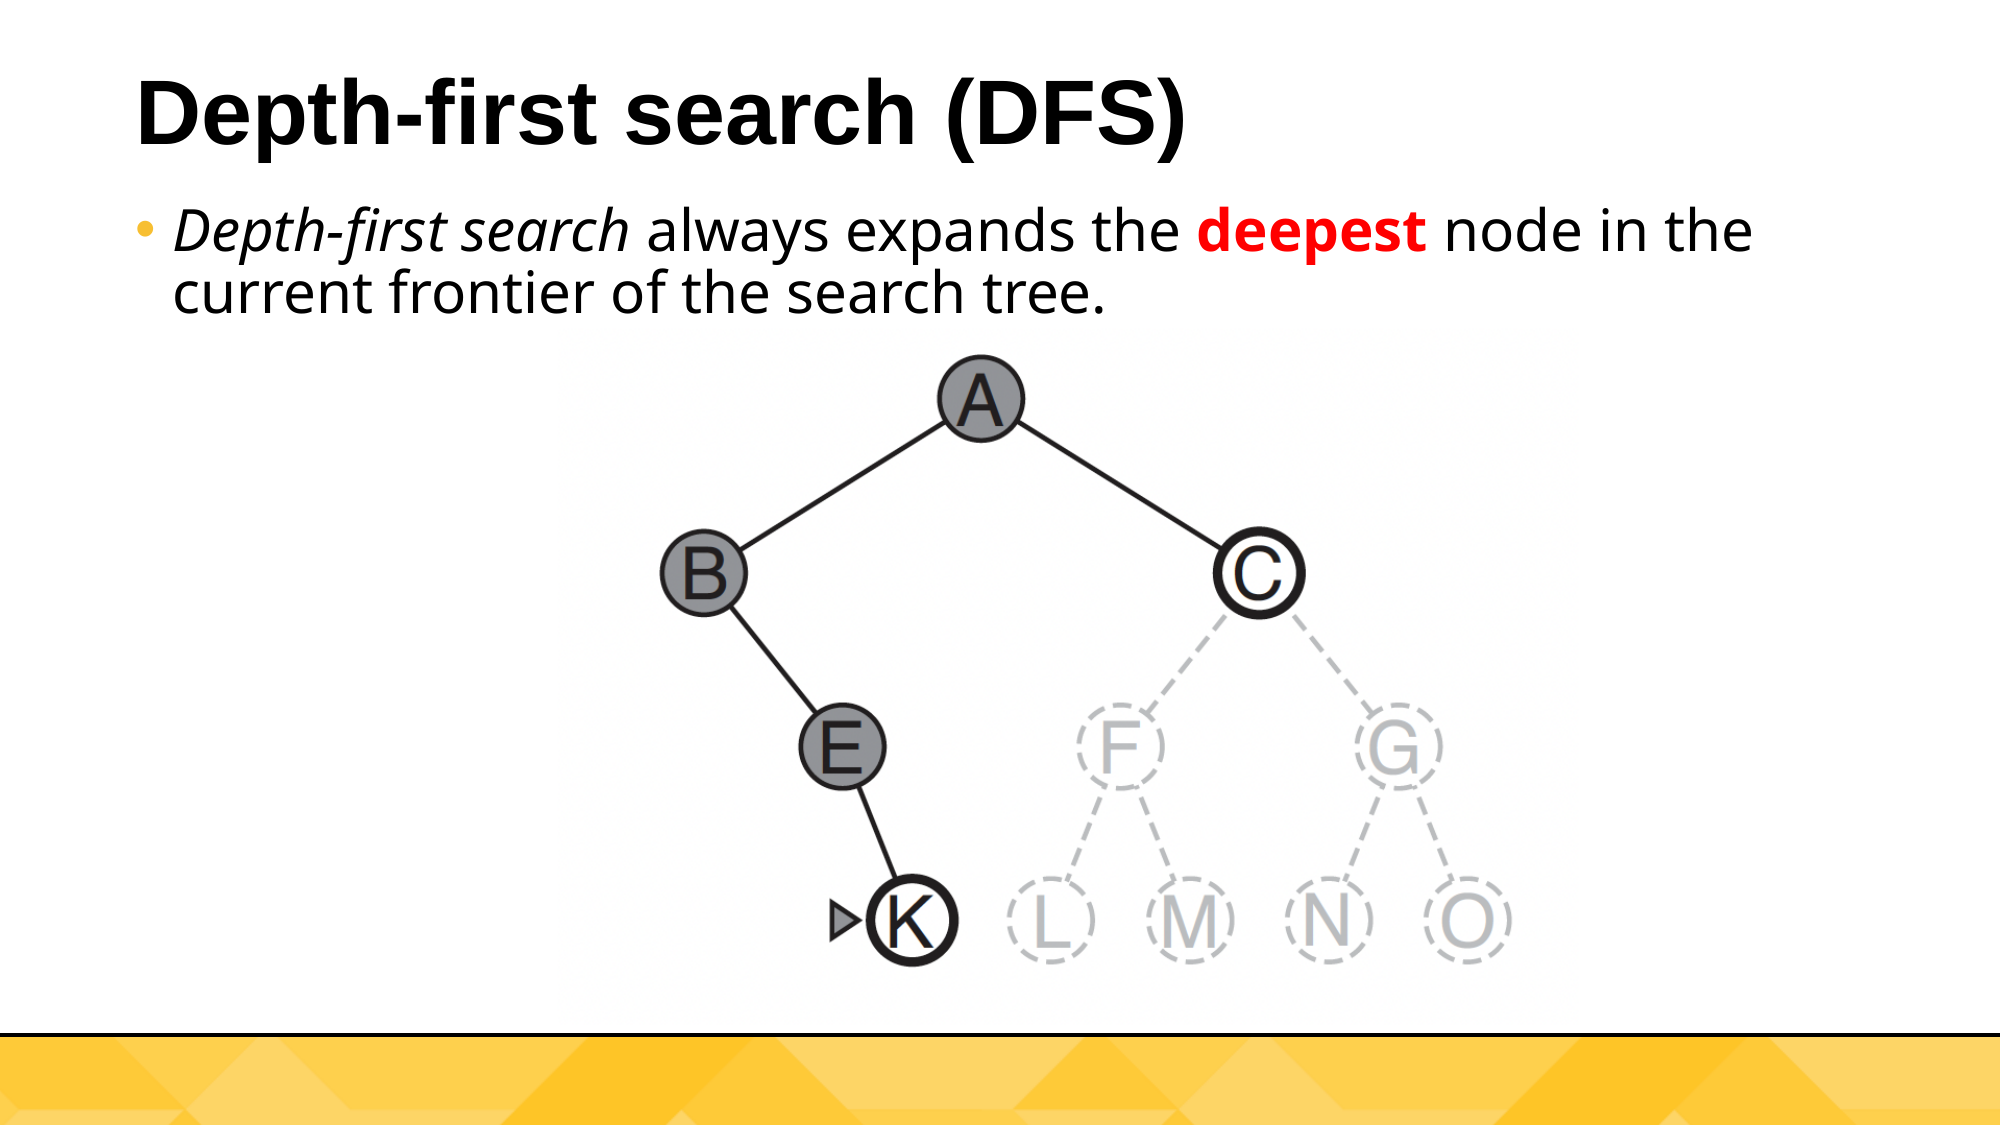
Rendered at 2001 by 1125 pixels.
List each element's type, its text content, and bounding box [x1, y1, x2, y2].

list Depth-first search always expands the deepest node in the current frontier of the search tree. [120, 193, 1819, 980]
title Depth-first search (DFS) [120, 58, 1846, 194]
picture [557, 328, 1579, 1025]
